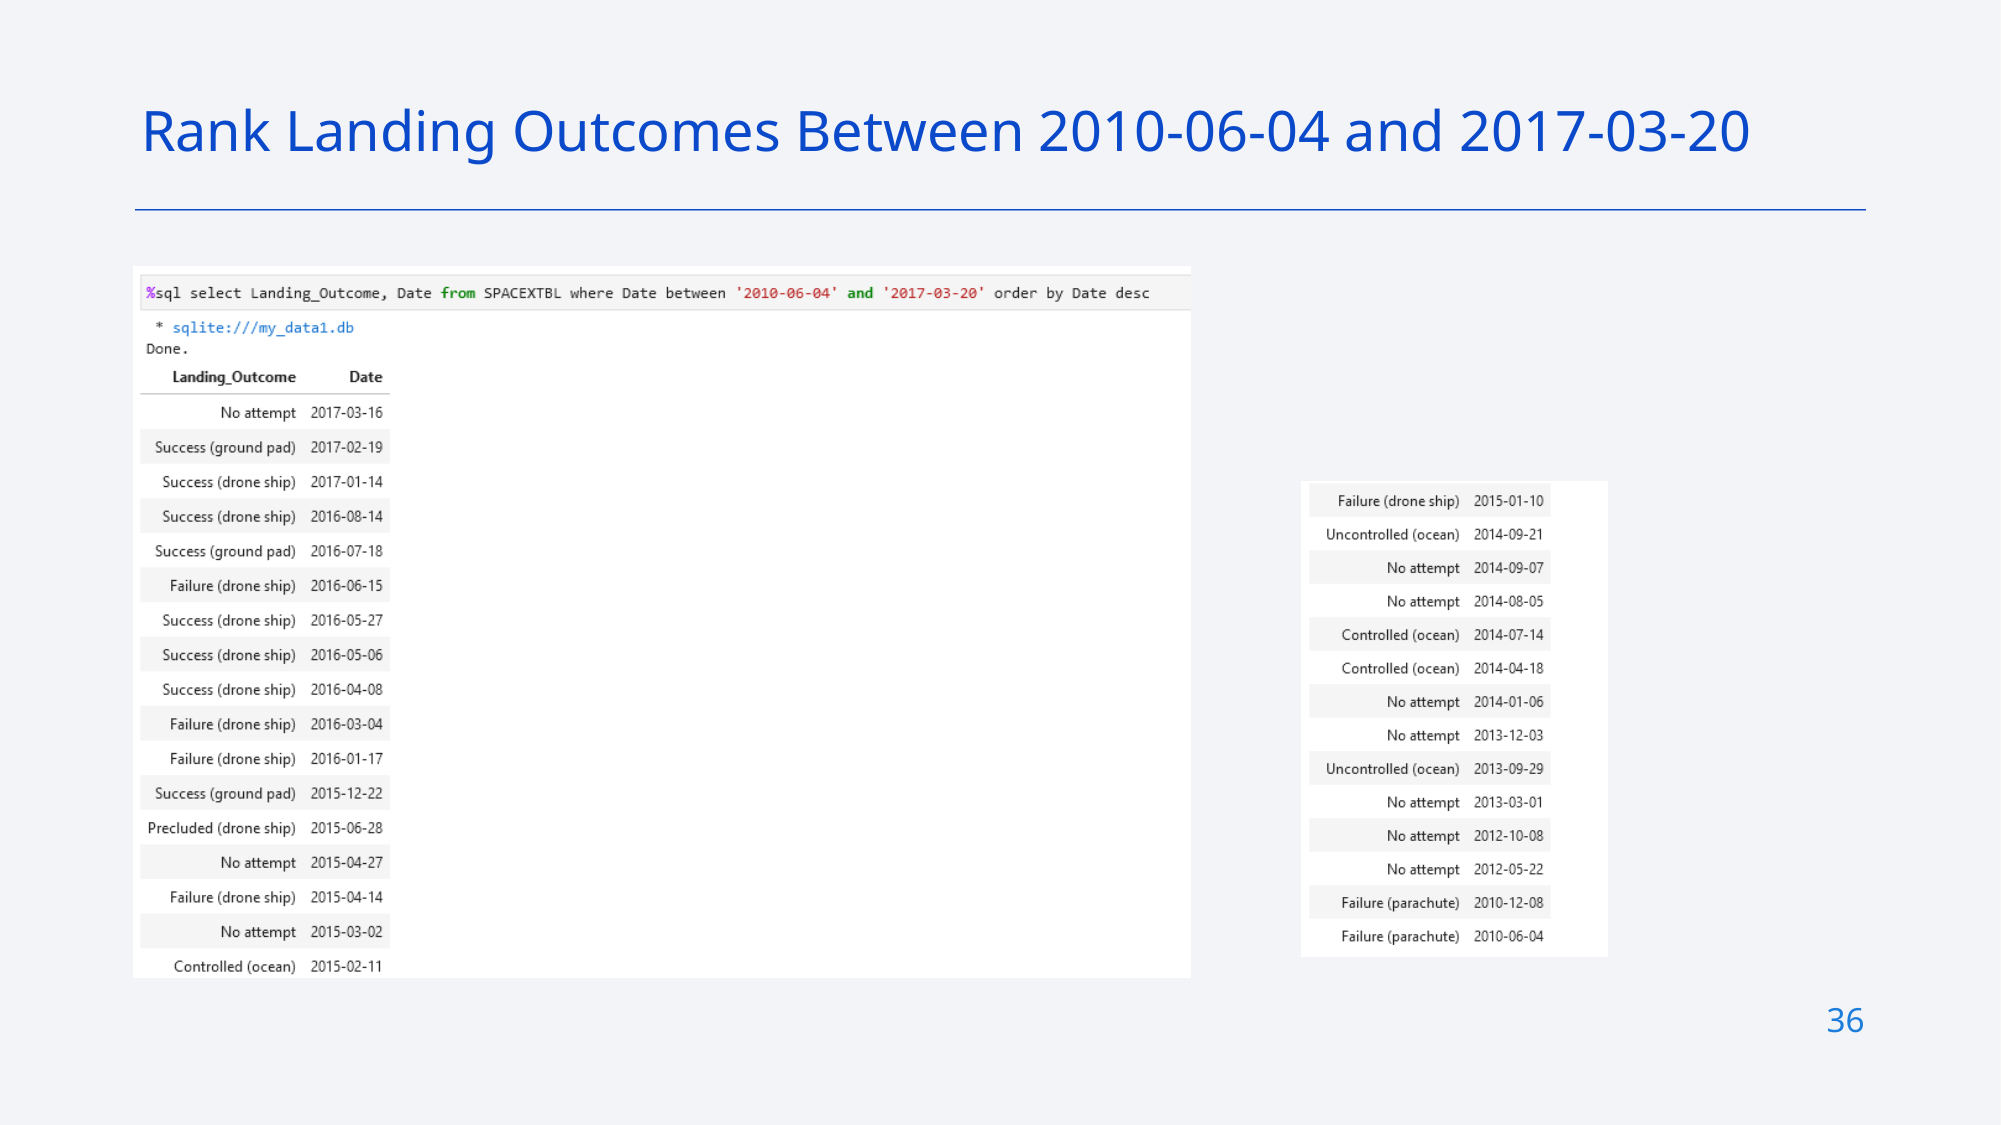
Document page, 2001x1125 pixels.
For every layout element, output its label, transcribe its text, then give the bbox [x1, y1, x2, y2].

slide_number 36 [1429, 988, 1880, 1055]
text_box Rank Landing Outcomes Between 2010-06-04 and 2017-03-20 [126, 88, 1852, 179]
picture [0, 0, 2001, 1125]
